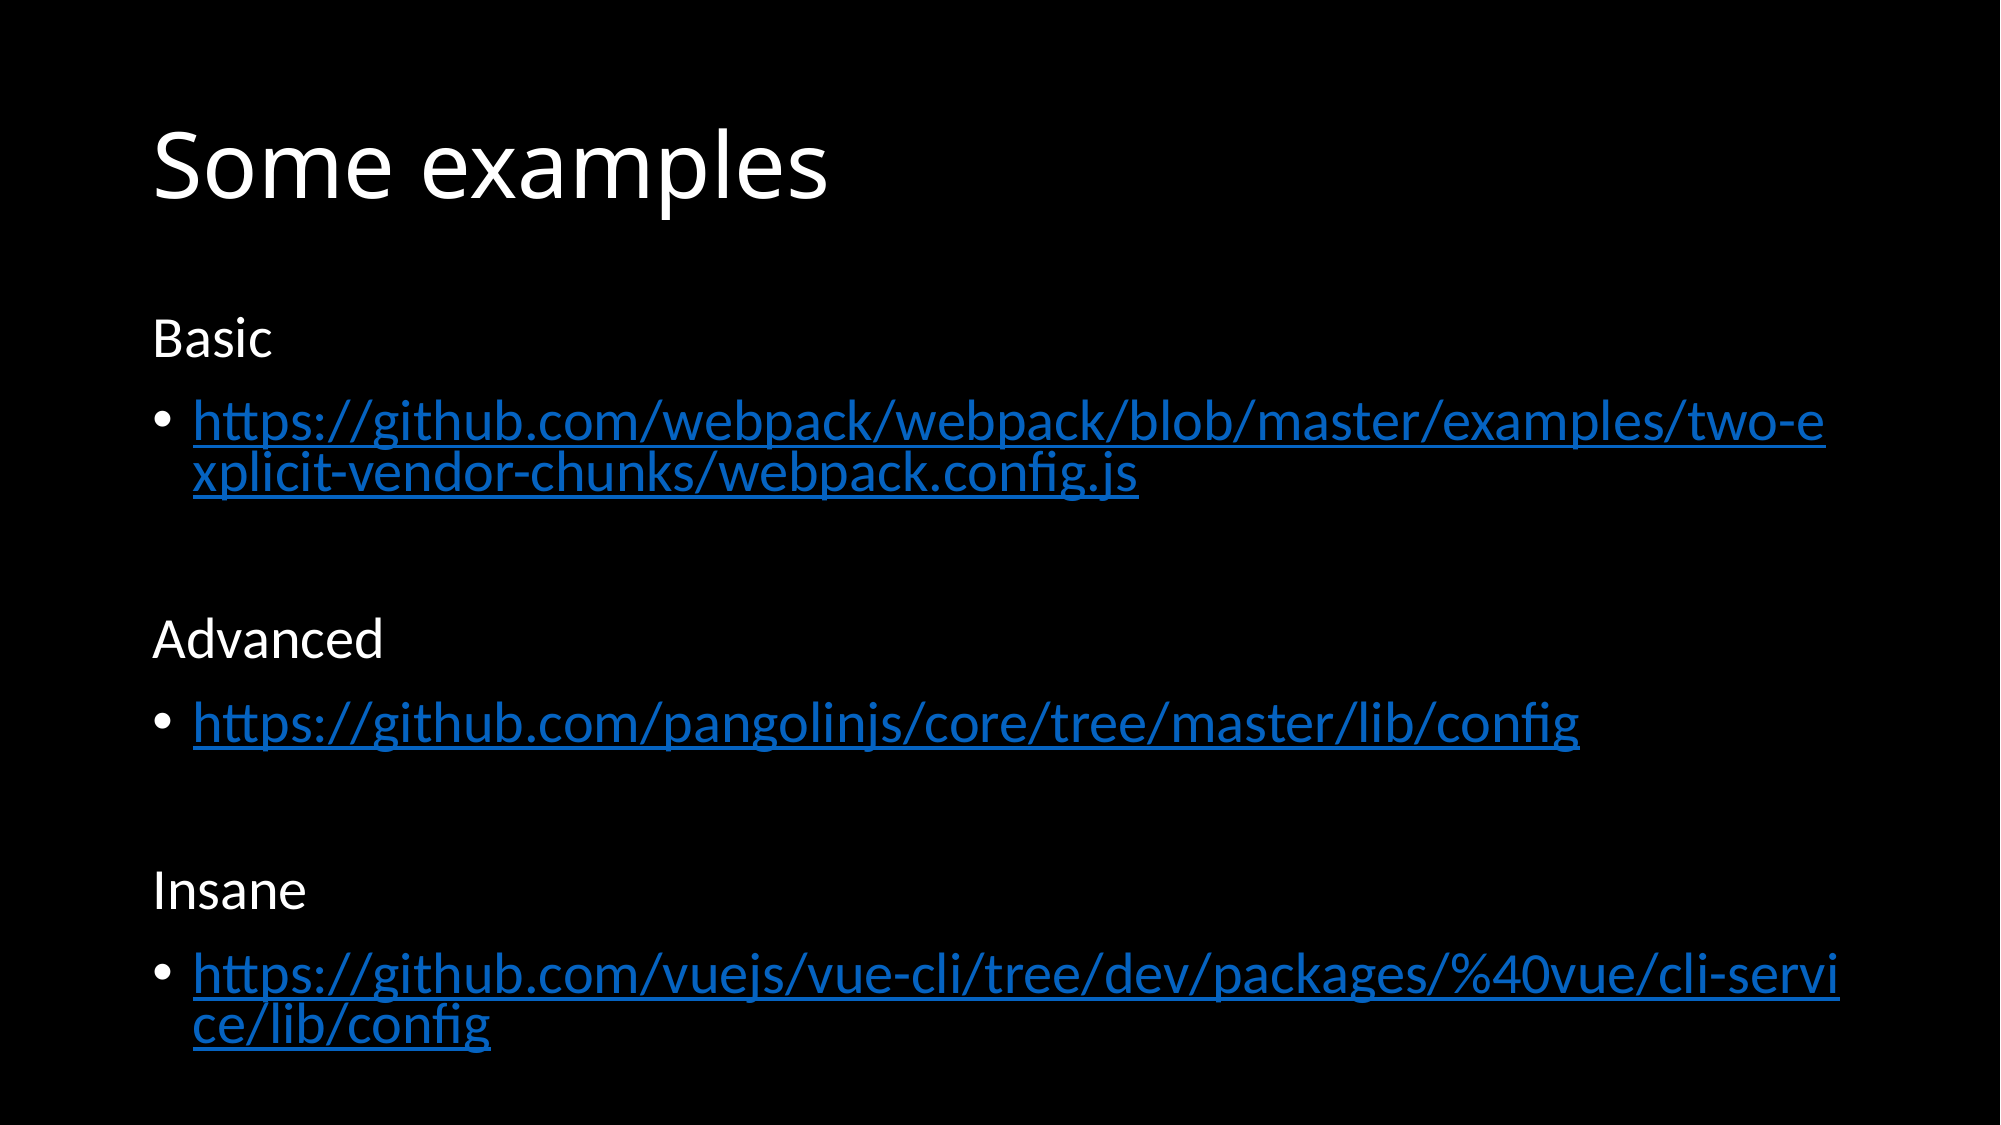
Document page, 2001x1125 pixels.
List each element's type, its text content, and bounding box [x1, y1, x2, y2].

title Some examples [137, 59, 1863, 278]
list Basic https://github.com/webpack/webpack/blob/master/examples/two-explicit-vendor-chunks/webpack.config.js Advanced https://github.com/pangolinjs/core/tree/master/lib/config Insane https://github.com/vuejs/vue-cli/tree/dev/packages/%40vue/cli-service/lib/config [137, 299, 1863, 1014]
